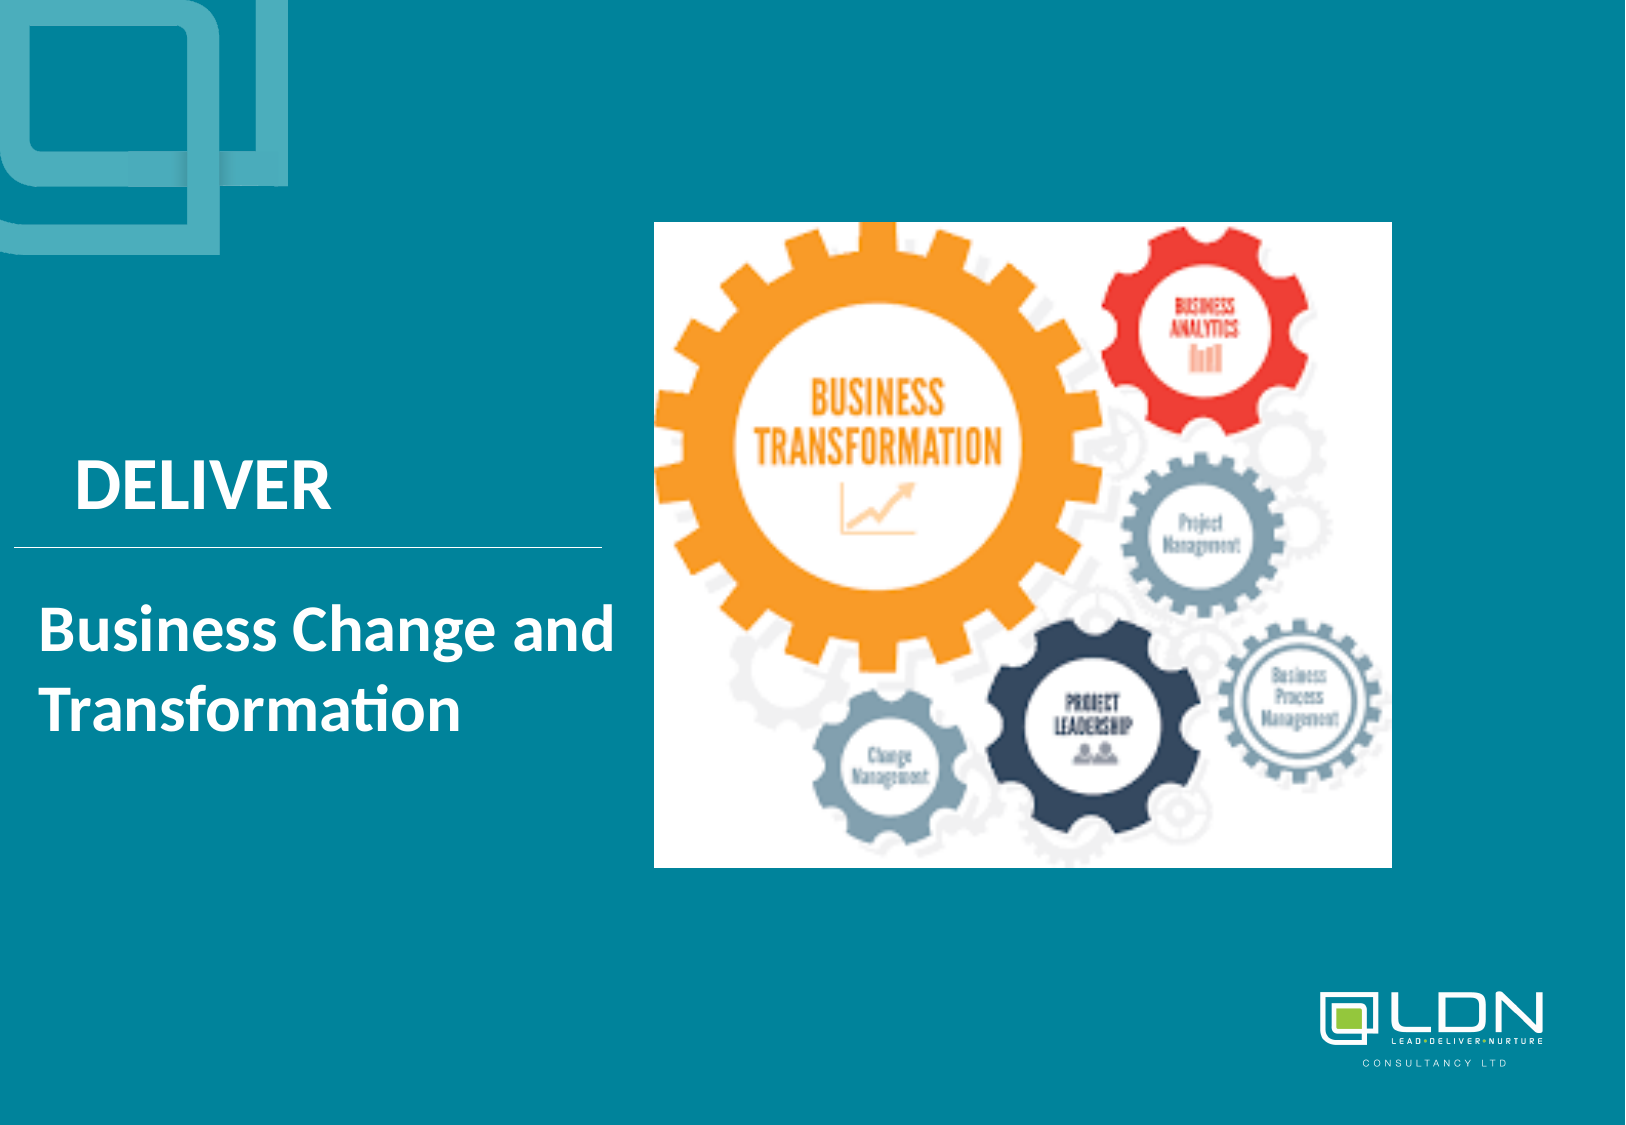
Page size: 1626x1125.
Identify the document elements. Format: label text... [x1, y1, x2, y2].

picture [1299, 974, 1563, 1083]
text_box DELIVER [59, 427, 649, 532]
picture [654, 222, 1393, 868]
picture [0, 0, 289, 256]
text_box Business Change and Transformation [24, 577, 642, 1125]
